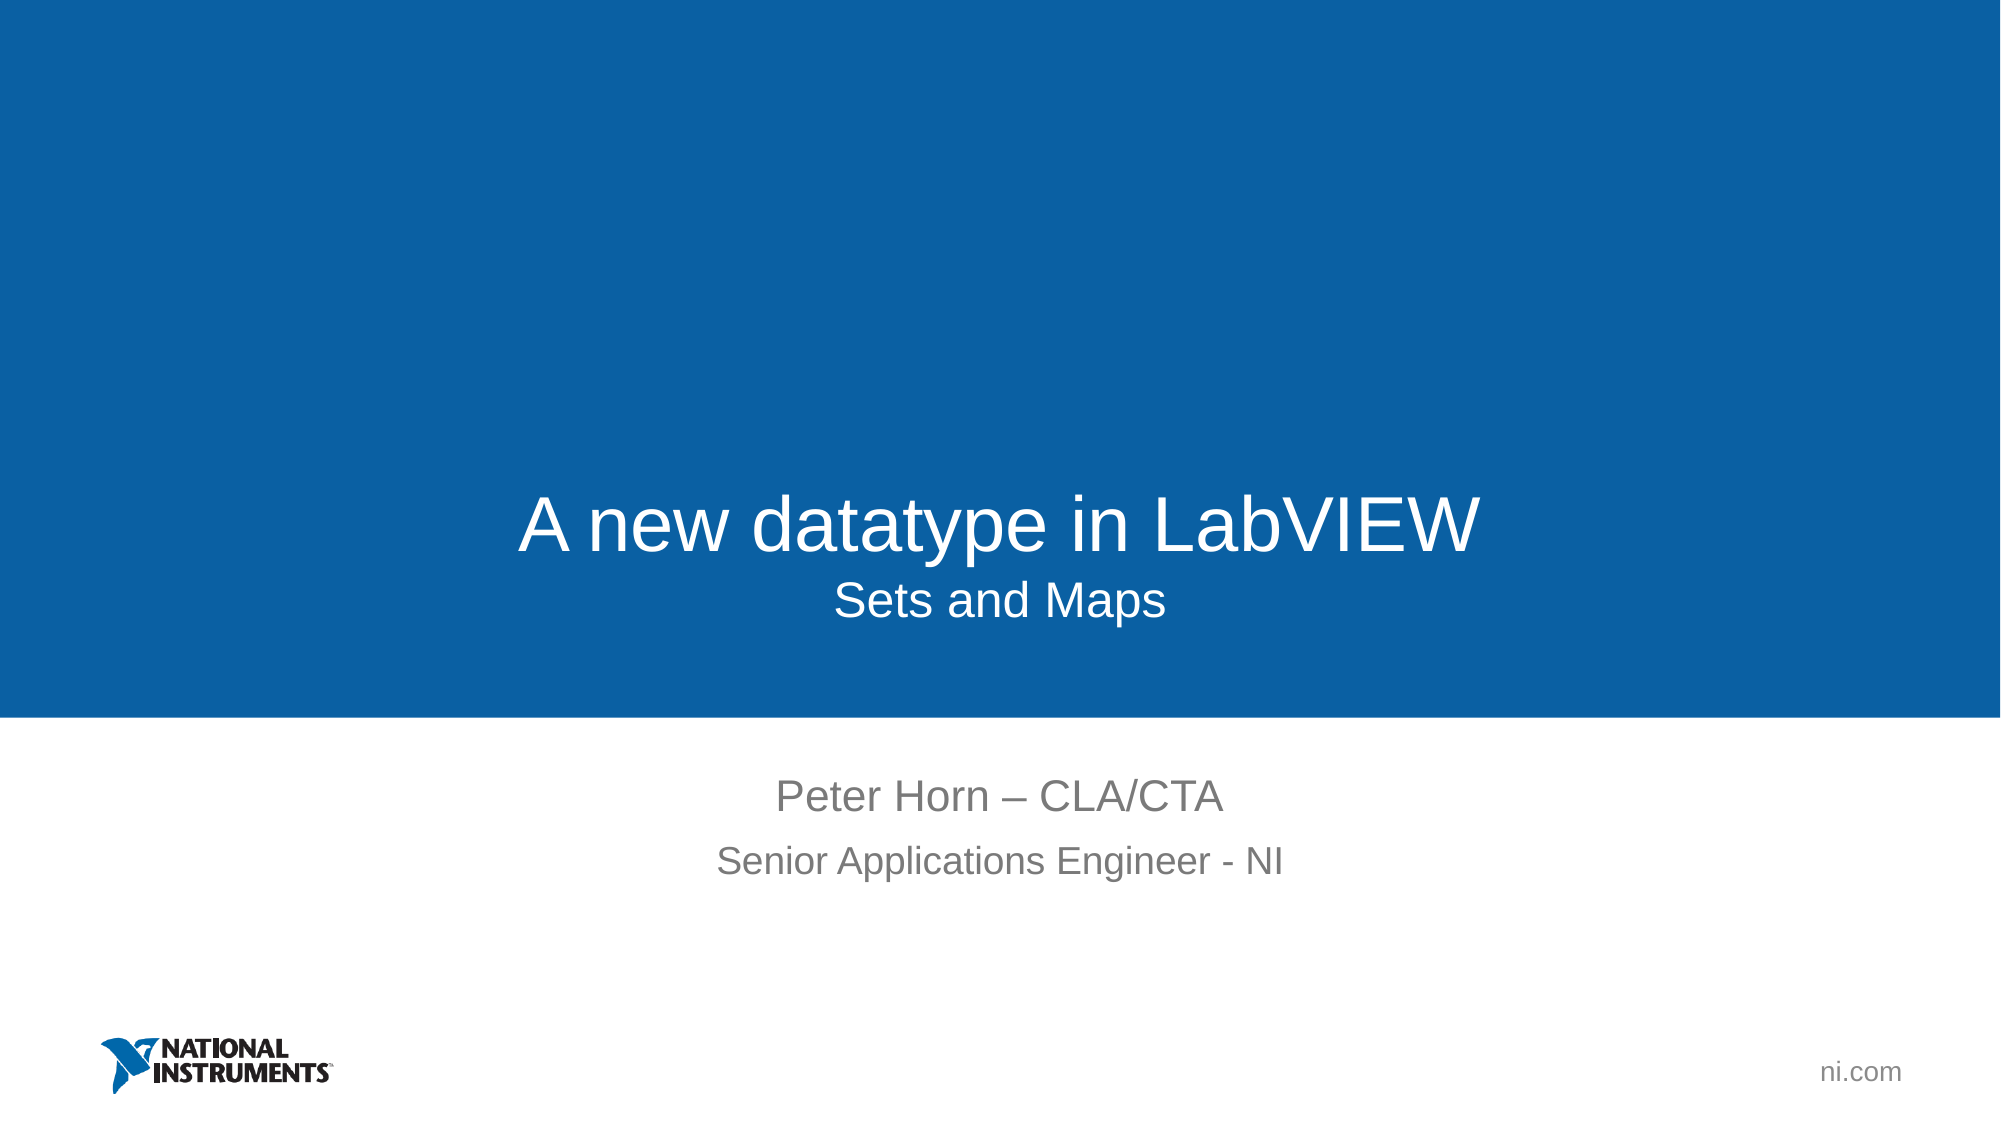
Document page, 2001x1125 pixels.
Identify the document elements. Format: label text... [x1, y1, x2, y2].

title A new datatype in LabVIEW [99, 184, 1901, 575]
subtitle Sets and Maps [99, 575, 1901, 700]
list Peter Horn – CLA/CTA [99, 759, 1901, 827]
list Senior Applications Engineer - NI [99, 827, 1901, 904]
